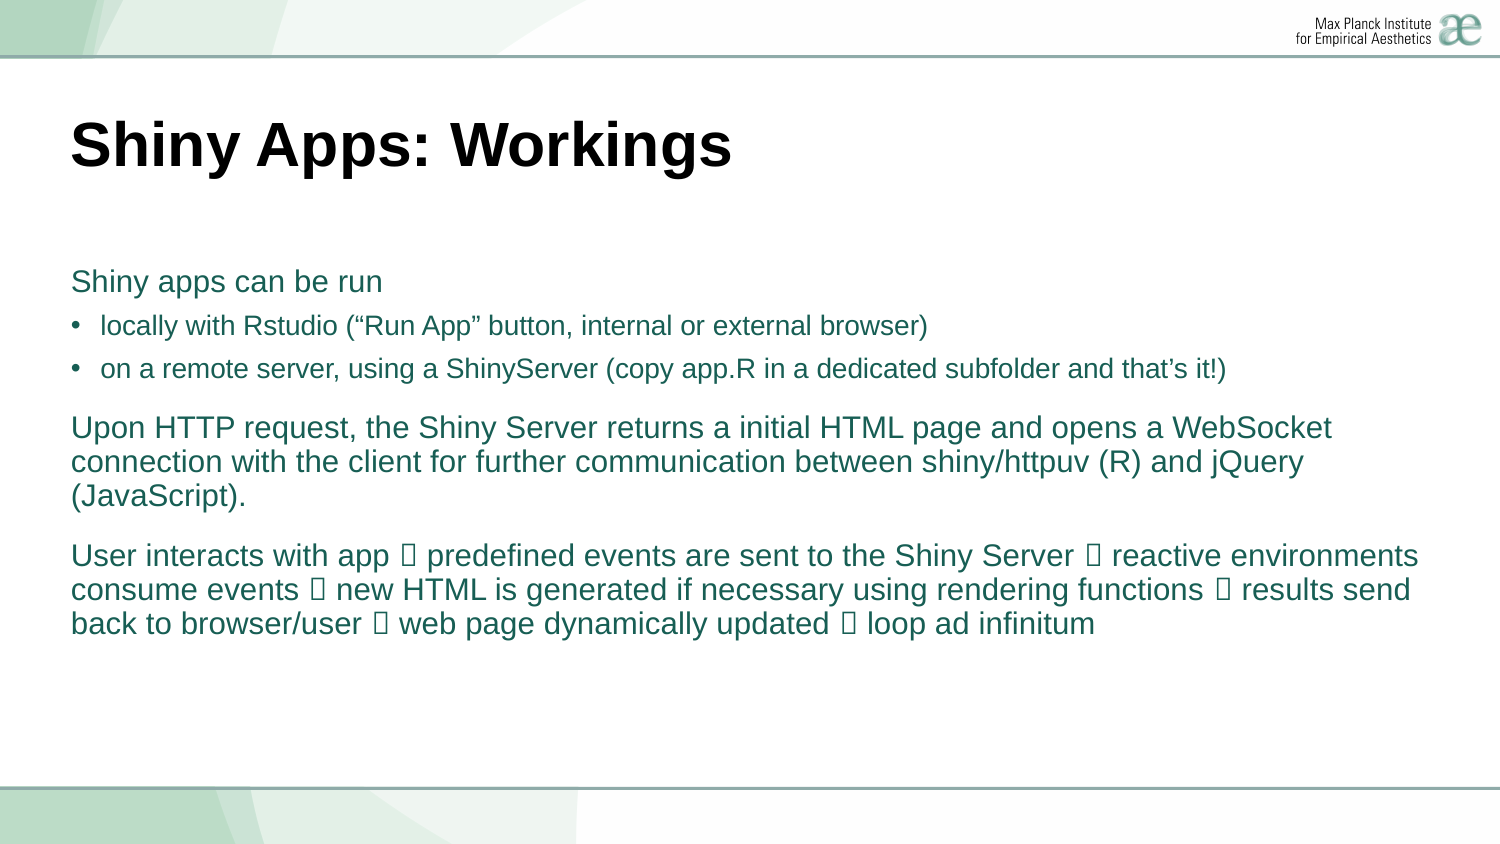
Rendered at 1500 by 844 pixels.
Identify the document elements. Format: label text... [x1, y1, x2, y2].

picture [0, 790, 1500, 844]
picture [0, 0, 1500, 55]
title Shiny Apps: Workings [70, 59, 1430, 207]
list Shiny apps can be run locally with Rstudio (“Run App” button, internal or external browser) on a remote server, using a ShinyServer (copy app.R in a dedicated subfolder and that’s it!) Upon HTTP request, the Shiny Server returns a initial HTML page and opens a WebSocket connection with the client for further communication between shiny/httpuv (R) and jQuery (JavaScript). User interacts with app  predefined events are sent to the Shiny Server  reactive environments consume events  new HTML is generated if necessary using rendering functions  results send back to browser/user  web page dynamically updated  loop ad infinitum [70, 265, 1430, 750]
